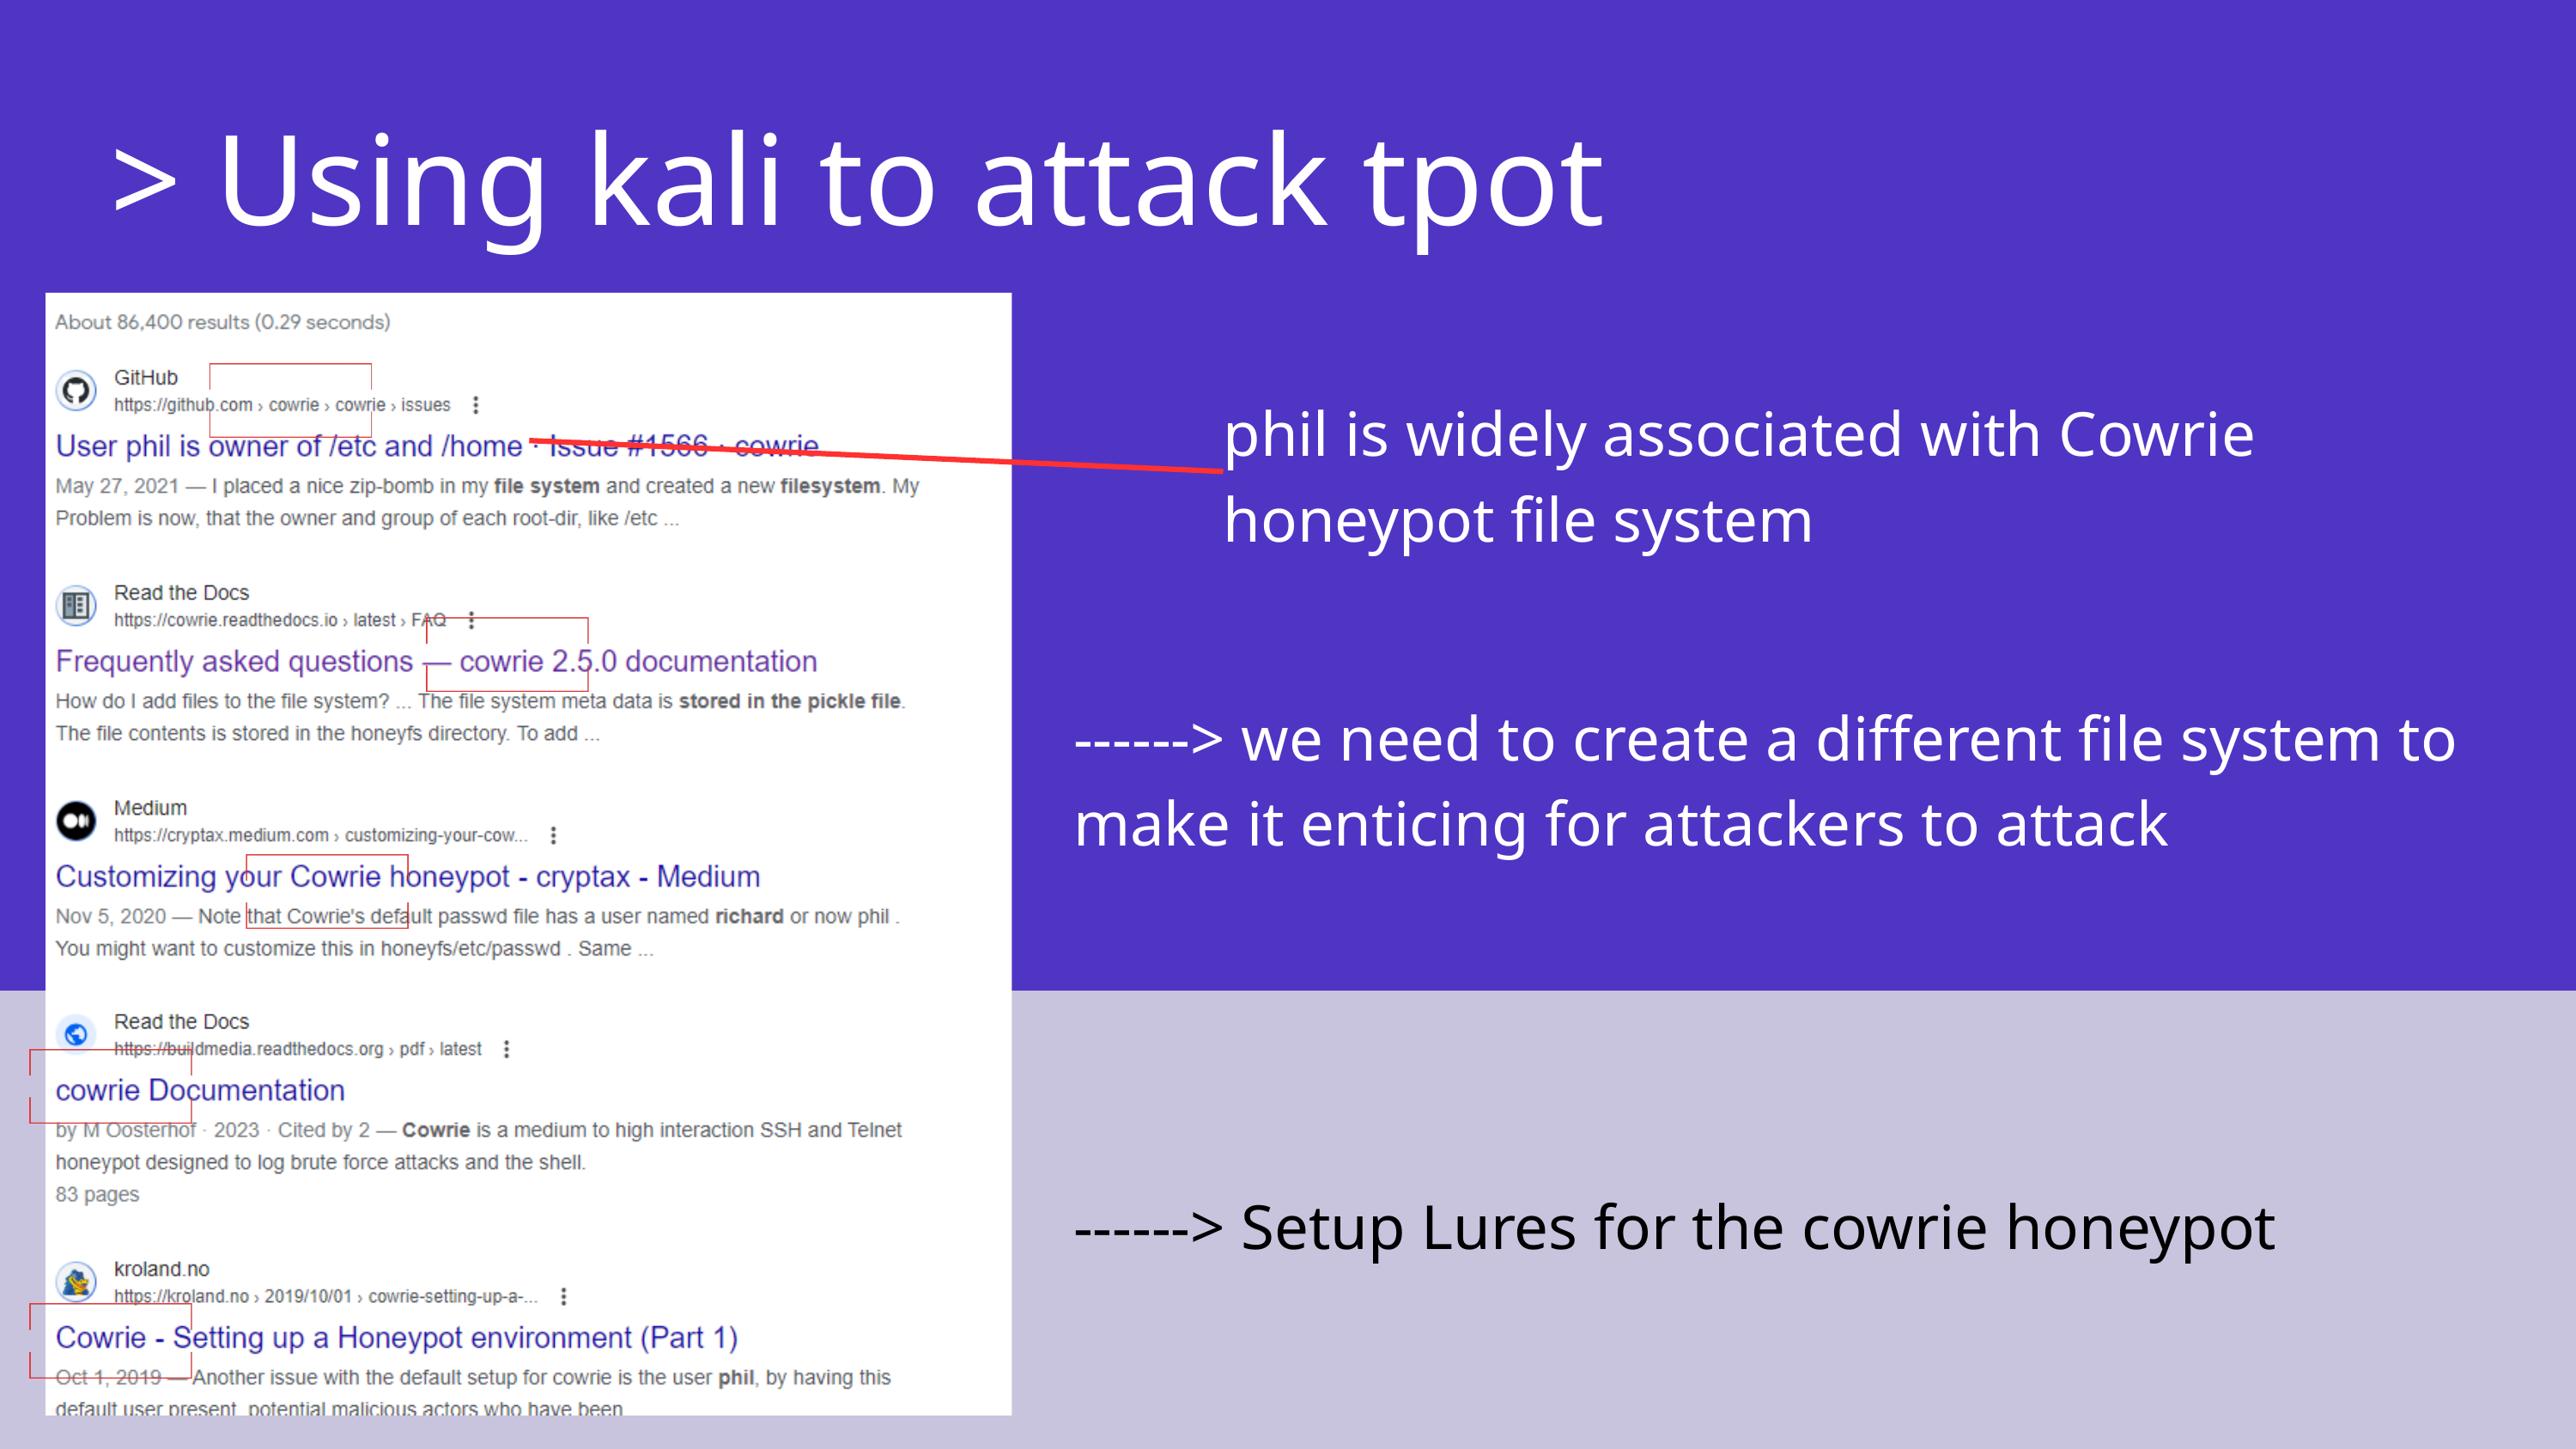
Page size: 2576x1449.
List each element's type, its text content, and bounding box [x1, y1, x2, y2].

text_box [246, 854, 409, 929]
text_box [0, 990, 2576, 1449]
text_box [209, 363, 373, 439]
text_box ------> we need to create a different file system to make it enticing for attackers to attack [1072, 688, 2513, 858]
text_box [46, 293, 1012, 987]
text_box > Using kali to attack tpot [110, 75, 2272, 251]
text_box phil is widely associated with Cowrie honeypot file system [1223, 383, 2513, 555]
text_box [426, 617, 589, 692]
